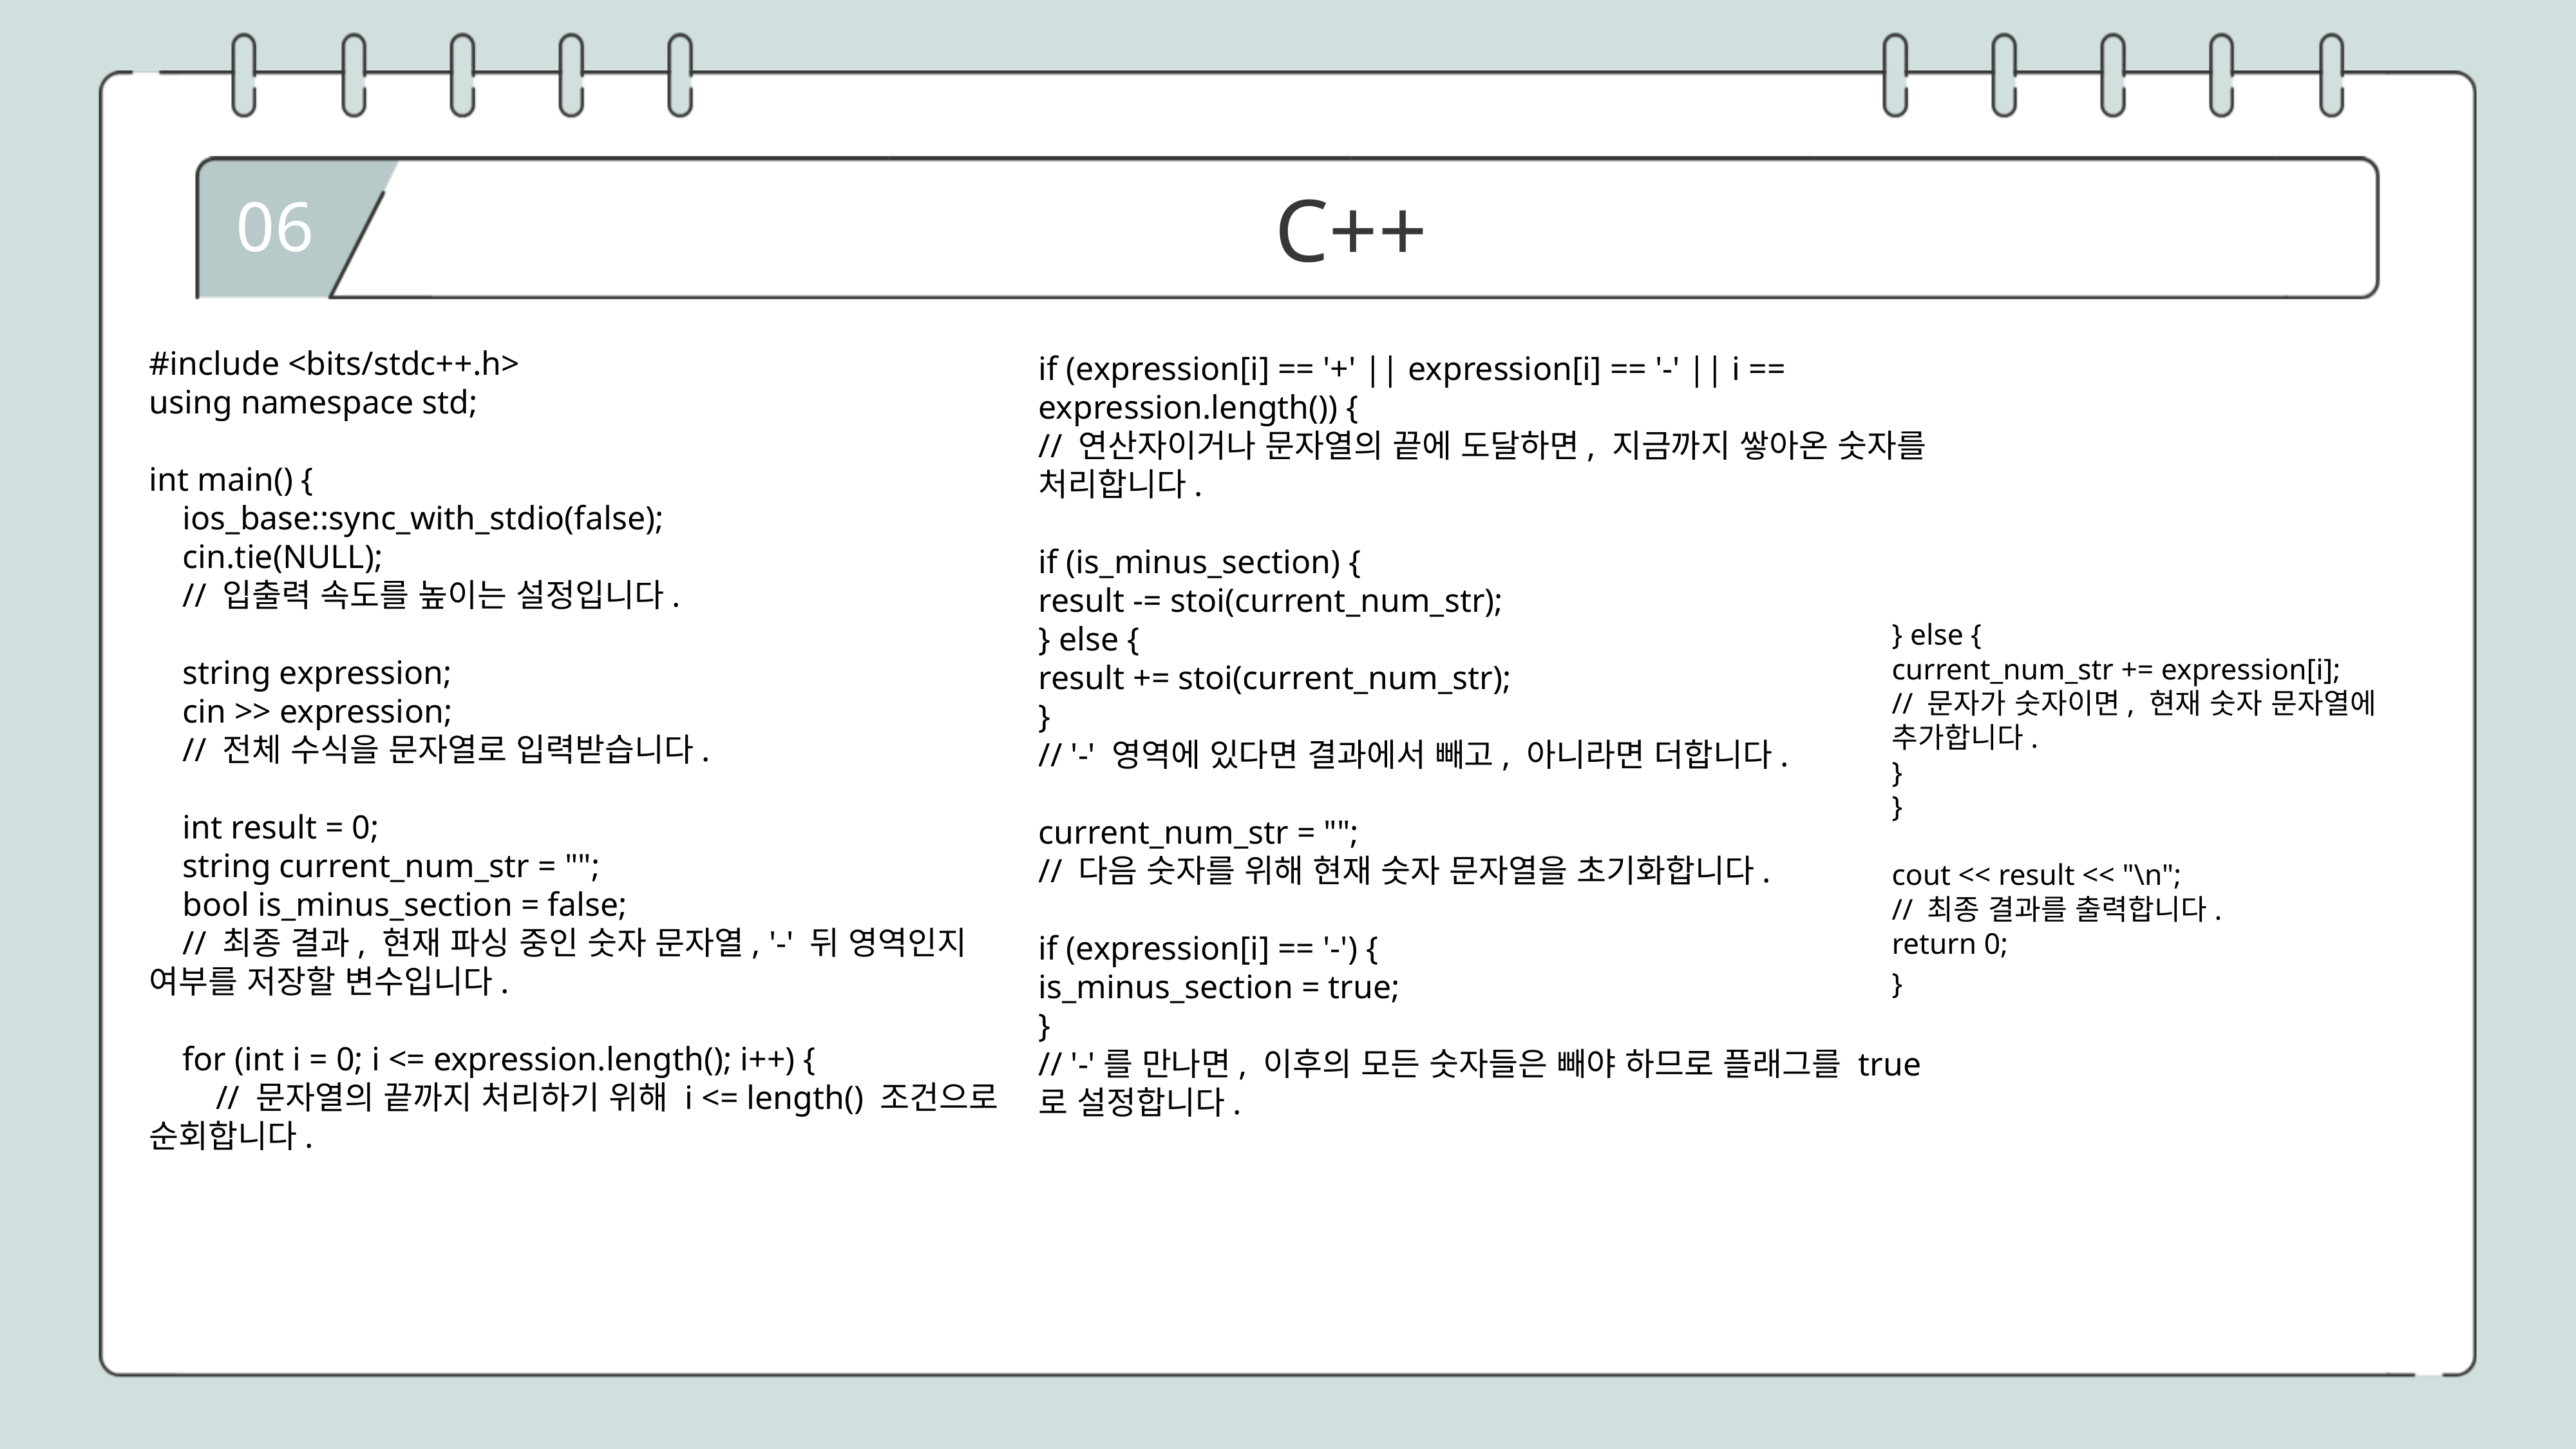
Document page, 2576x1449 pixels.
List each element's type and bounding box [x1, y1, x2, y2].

picture [97, 32, 2479, 1379]
